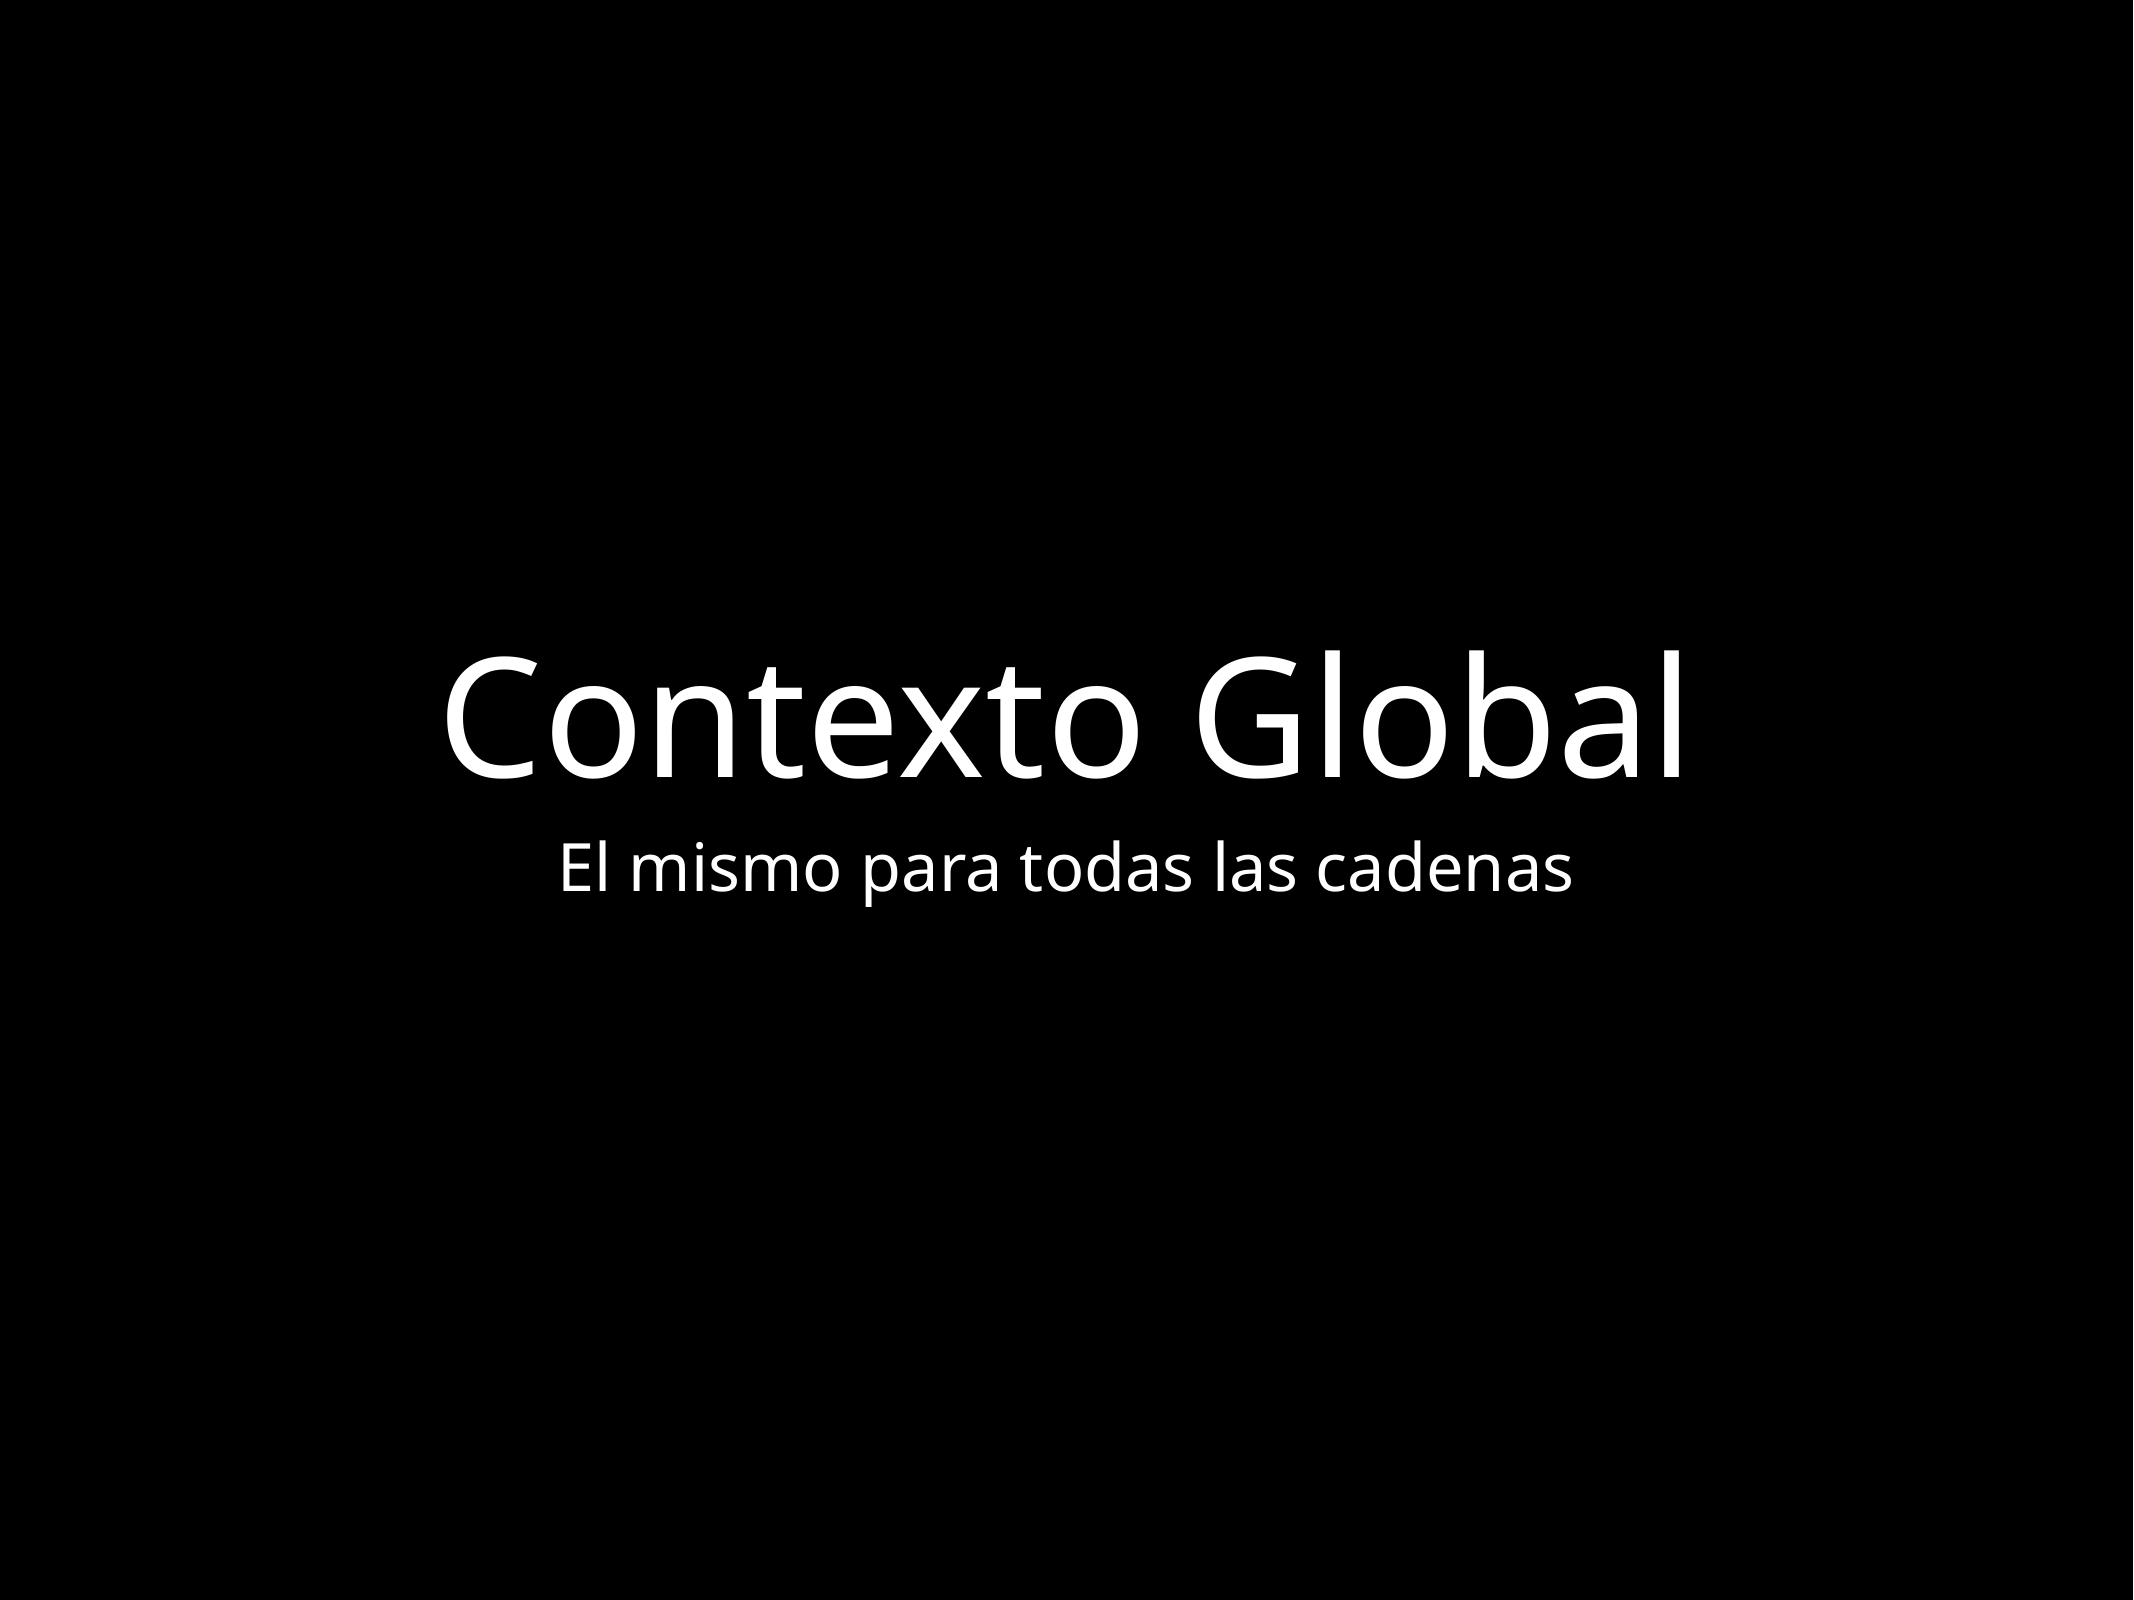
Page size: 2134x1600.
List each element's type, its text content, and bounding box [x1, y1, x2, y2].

list El mismo para todas las cadenas [207, 824, 1926, 1011]
title Contexto Global [207, 268, 1926, 811]
